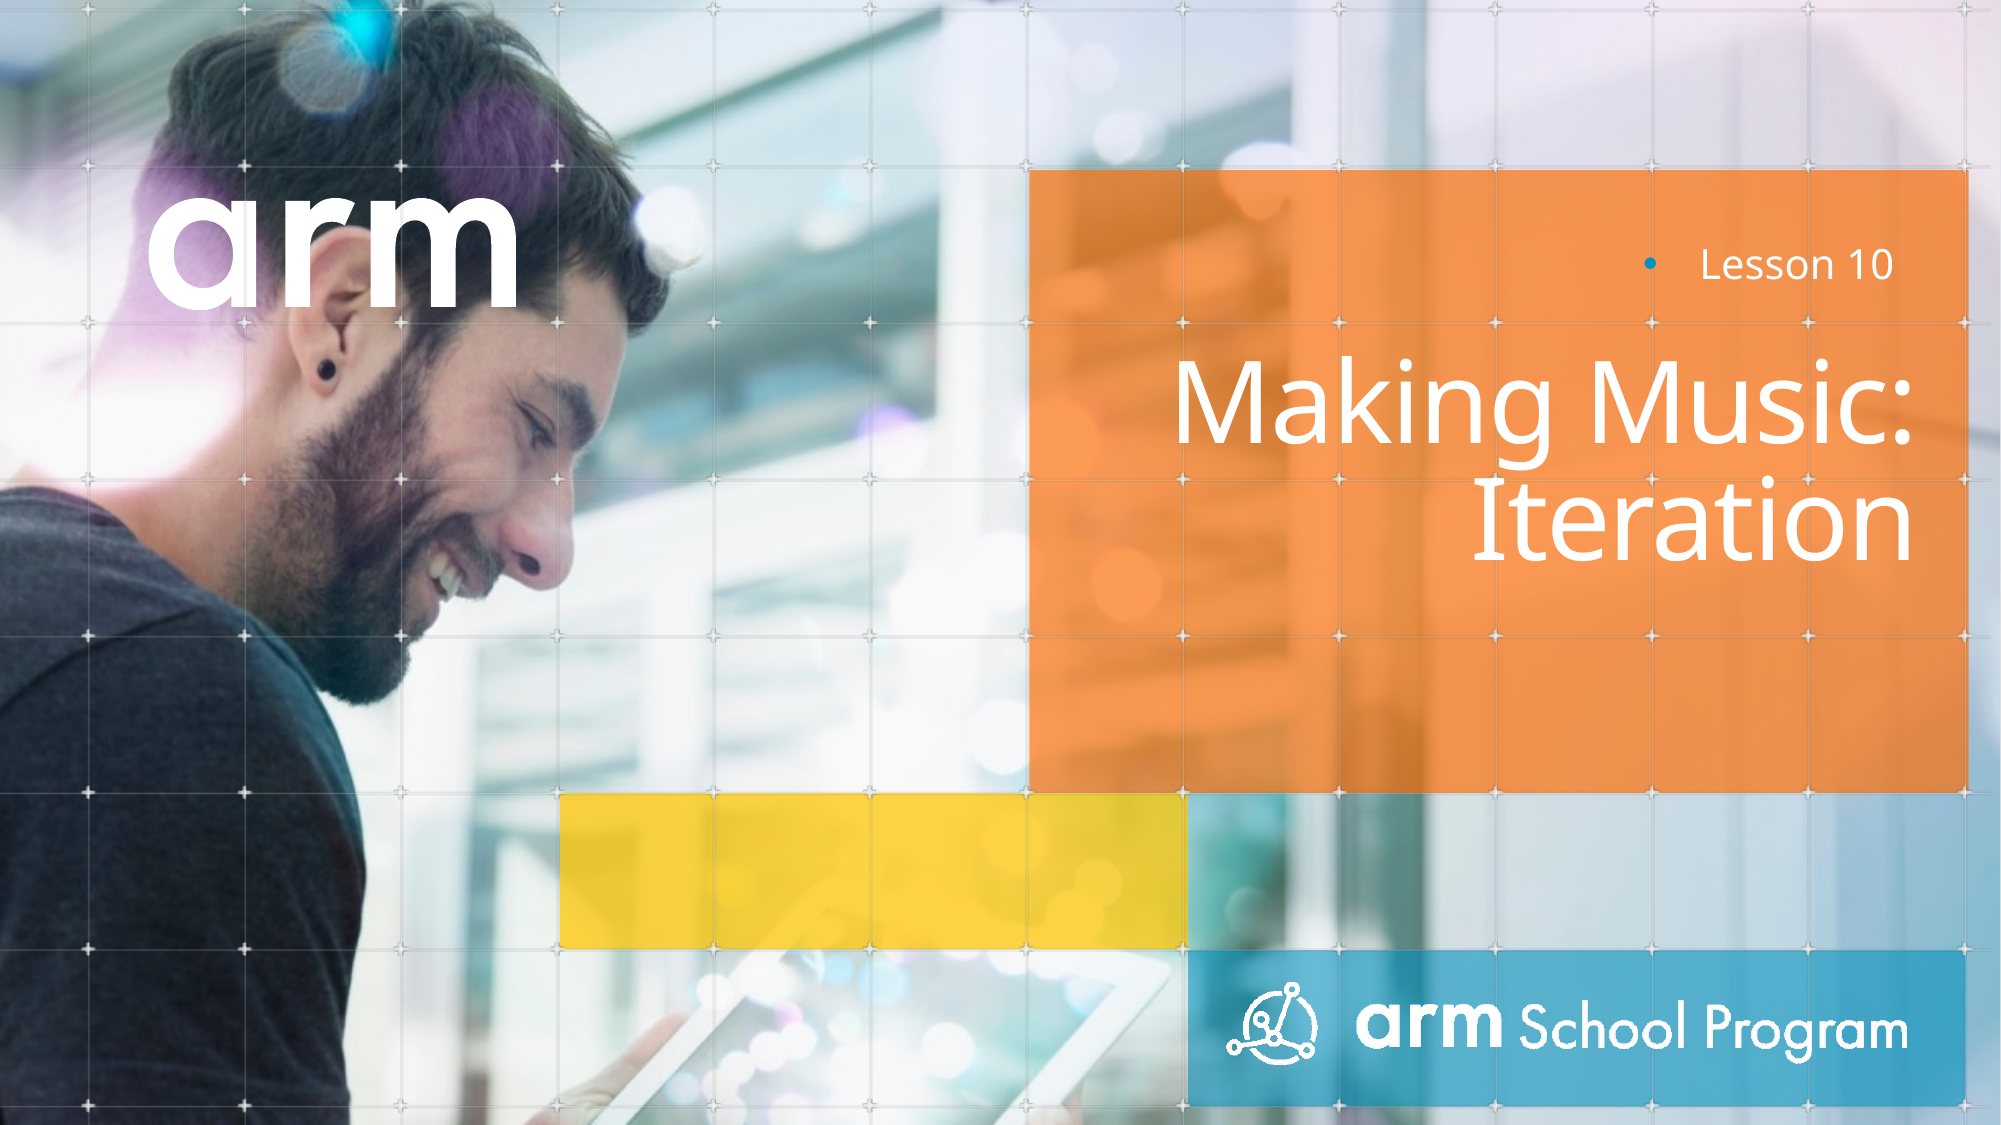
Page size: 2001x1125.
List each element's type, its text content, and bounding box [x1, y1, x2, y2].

picture [0, 0, 2001, 1125]
list Lesson 10 [1195, 238, 1895, 287]
title Making Music: Iteration [1090, 339, 1919, 595]
